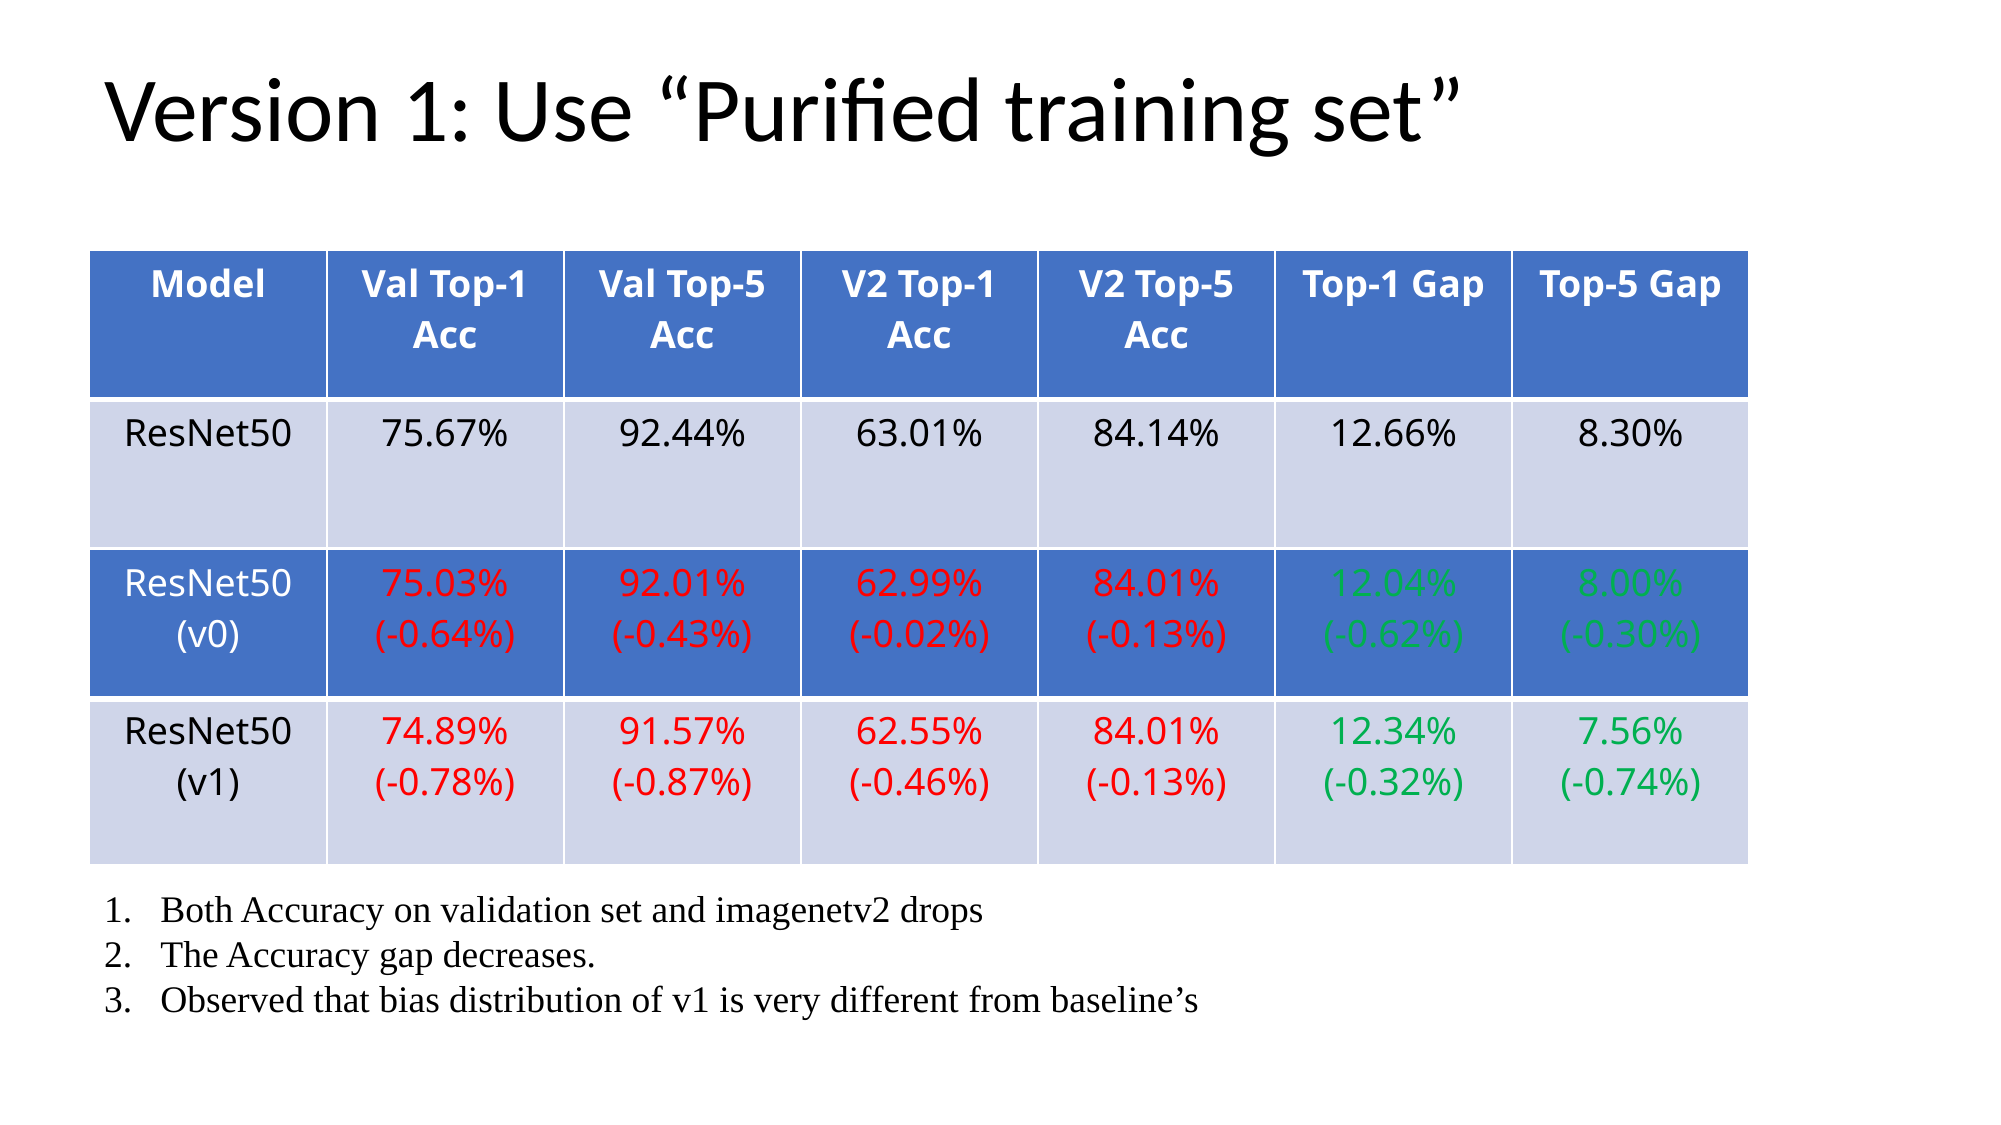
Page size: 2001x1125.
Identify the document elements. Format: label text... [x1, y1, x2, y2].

table_header Val Top-1 Acc [328, 251, 563, 397]
table_cell 74.89% (-0.78%) [328, 702, 563, 864]
table_cell 7.56% (-0.74%) [1513, 702, 1748, 864]
table_cell 12.66% [1276, 402, 1511, 547]
table_header ResNet50 (v0) [90, 550, 326, 696]
table_header Val Top-5 Acc [565, 251, 800, 397]
table_cell 8.30% [1513, 402, 1748, 547]
table_cell 12.34% (-0.32%) [1276, 702, 1511, 864]
table_header Model [90, 251, 326, 397]
text_box Both Accuracy on validation set and imagenetv2 drops The Accuracy gap decreases. Observed that bias distribution of v1 is very different from baseline’s [89, 877, 1727, 1027]
table_cell 92.44% [565, 402, 800, 547]
table_header V2 Top-1 Acc [802, 251, 1037, 397]
table_cell 84.01% (-0.13%) [1039, 702, 1274, 864]
table_cell 62.55% (-0.46%) [802, 702, 1037, 864]
table_header 8.00% (-0.30%) [1513, 550, 1748, 696]
title Version 1: Use “Purified training set” [89, 3, 1815, 221]
table_cell 63.01% [802, 402, 1037, 547]
table_cell 75.67% [328, 402, 563, 547]
table_cell ResNet50 [90, 402, 326, 547]
table_header 62.99% (-0.02%) [802, 550, 1037, 696]
table_header 75.03% (-0.64%) [328, 550, 563, 696]
table_cell 91.57% (-0.87%) [565, 702, 800, 864]
table_header 84.01% (-0.13%) [1039, 550, 1274, 696]
table_header 92.01% (-0.43%) [565, 550, 800, 696]
table_header V2 Top-5 Acc [1039, 251, 1274, 397]
table_cell ResNet50 (v1) [90, 702, 326, 864]
table_header Top-1 Gap [1276, 251, 1511, 397]
table_header 12.04% (-0.62%) [1276, 550, 1511, 696]
table_header Top-5 Gap [1513, 251, 1748, 397]
table_cell 84.14% [1039, 402, 1274, 547]
